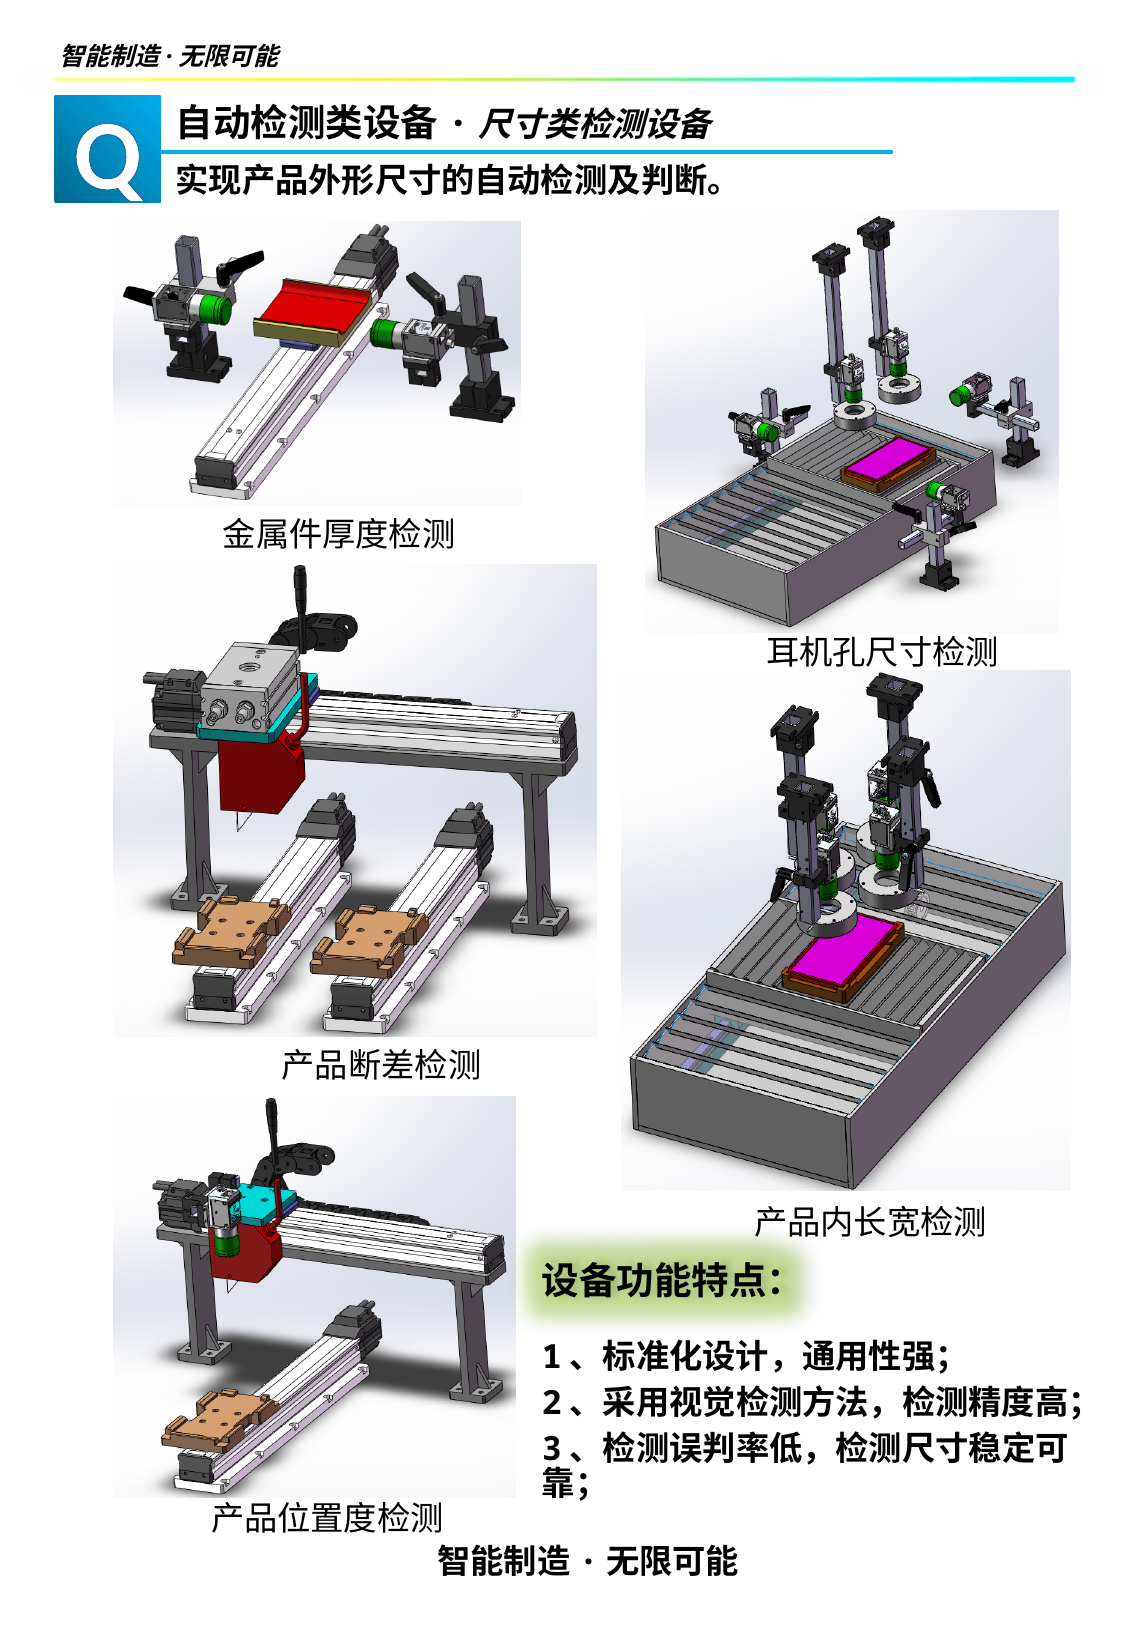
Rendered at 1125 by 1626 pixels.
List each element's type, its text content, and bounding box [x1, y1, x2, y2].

text_box 智能制造·无限可能 [44, 32, 294, 66]
picture [621, 670, 1072, 1191]
text_box 金属件厚度检测 [208, 505, 539, 560]
picture [113, 1096, 516, 1498]
text_box 1、标准化设计，通用性强； 2、采用视觉检测方法，检测精度高； 3、检测误判率低，检测尺寸稳定可靠； [527, 1332, 1114, 1511]
text_box 产品断差检测 [267, 1045, 516, 1092]
text_box 产品位置度检测 [196, 1506, 504, 1544]
text_box 实现产品外形尺寸的自动检测及判断。 [160, 151, 965, 207]
text_box 设备功能特点： [527, 1249, 858, 1310]
picture [644, 209, 1059, 634]
picture [113, 564, 598, 1038]
text_box 耳机孔尺寸检测 [751, 623, 1083, 679]
text_box 智能制造·无限可能 [422, 1533, 755, 1588]
picture [18, 68, 1107, 93]
text_box 自动检测类设备·尺寸类检测设备 [163, 99, 846, 150]
text_box 产品内长宽检测 [739, 1199, 1047, 1249]
text_box Q [52, 99, 163, 204]
picture [113, 221, 521, 506]
